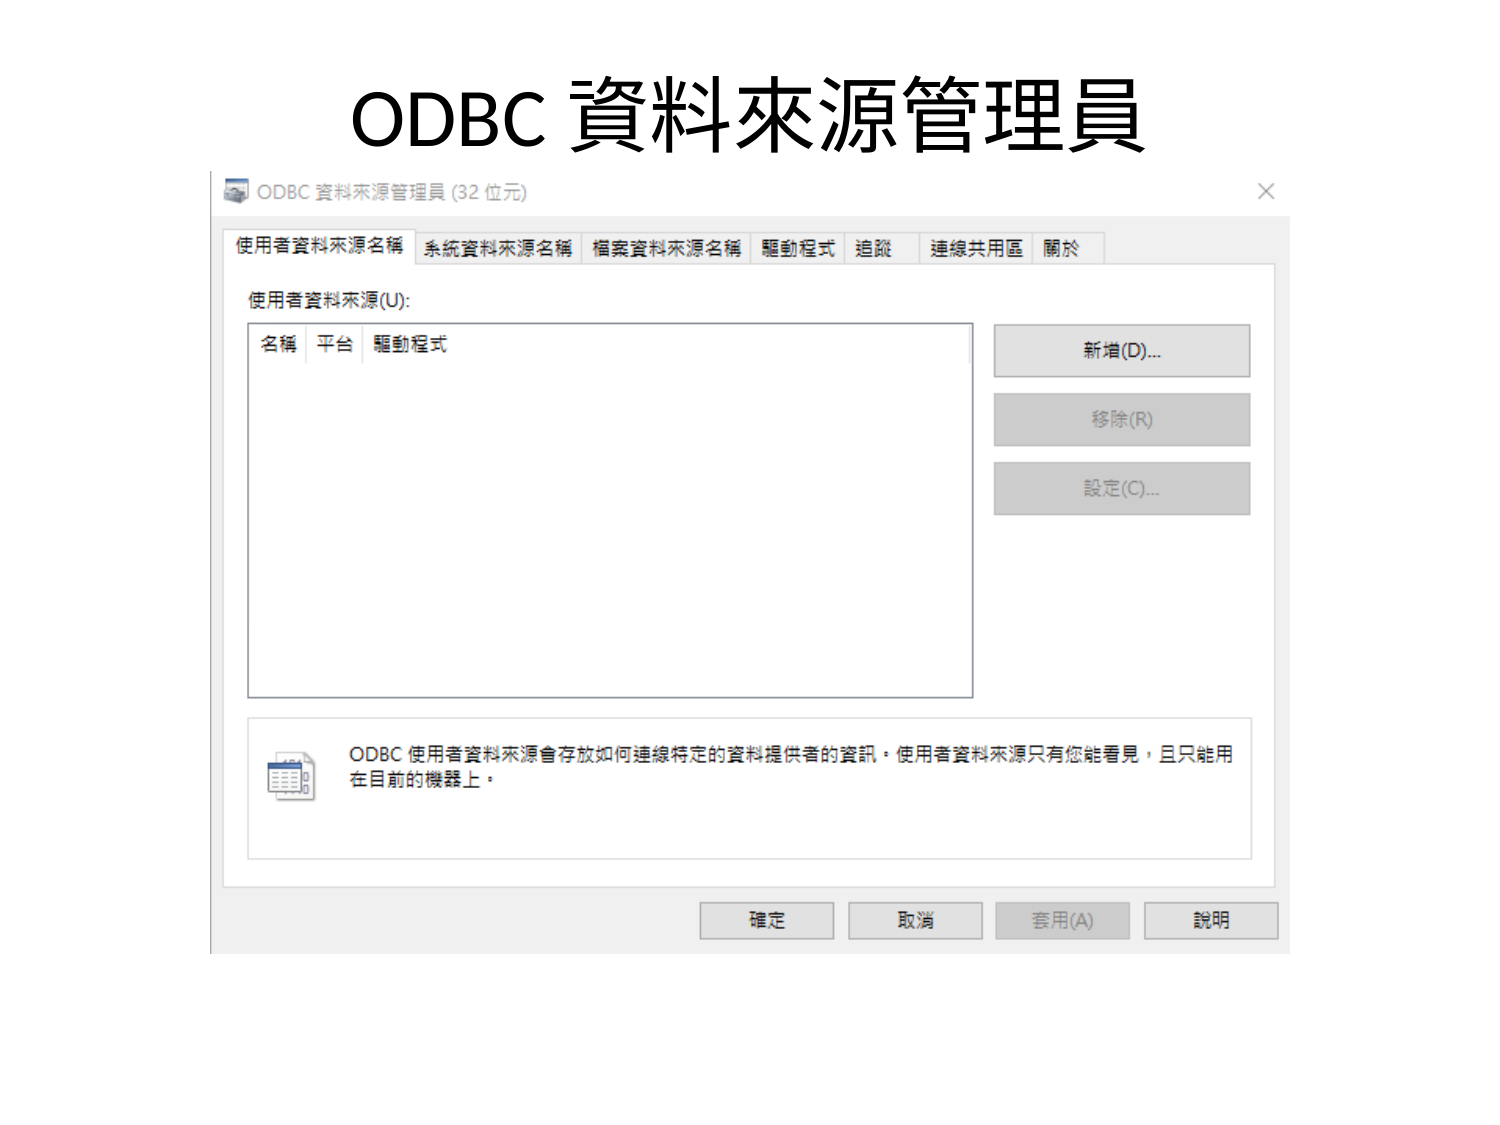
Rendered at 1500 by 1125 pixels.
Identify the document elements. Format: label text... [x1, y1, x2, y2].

picture [210, 171, 1290, 954]
text_box ODBC資料來源管理員 [335, 55, 1165, 171]
